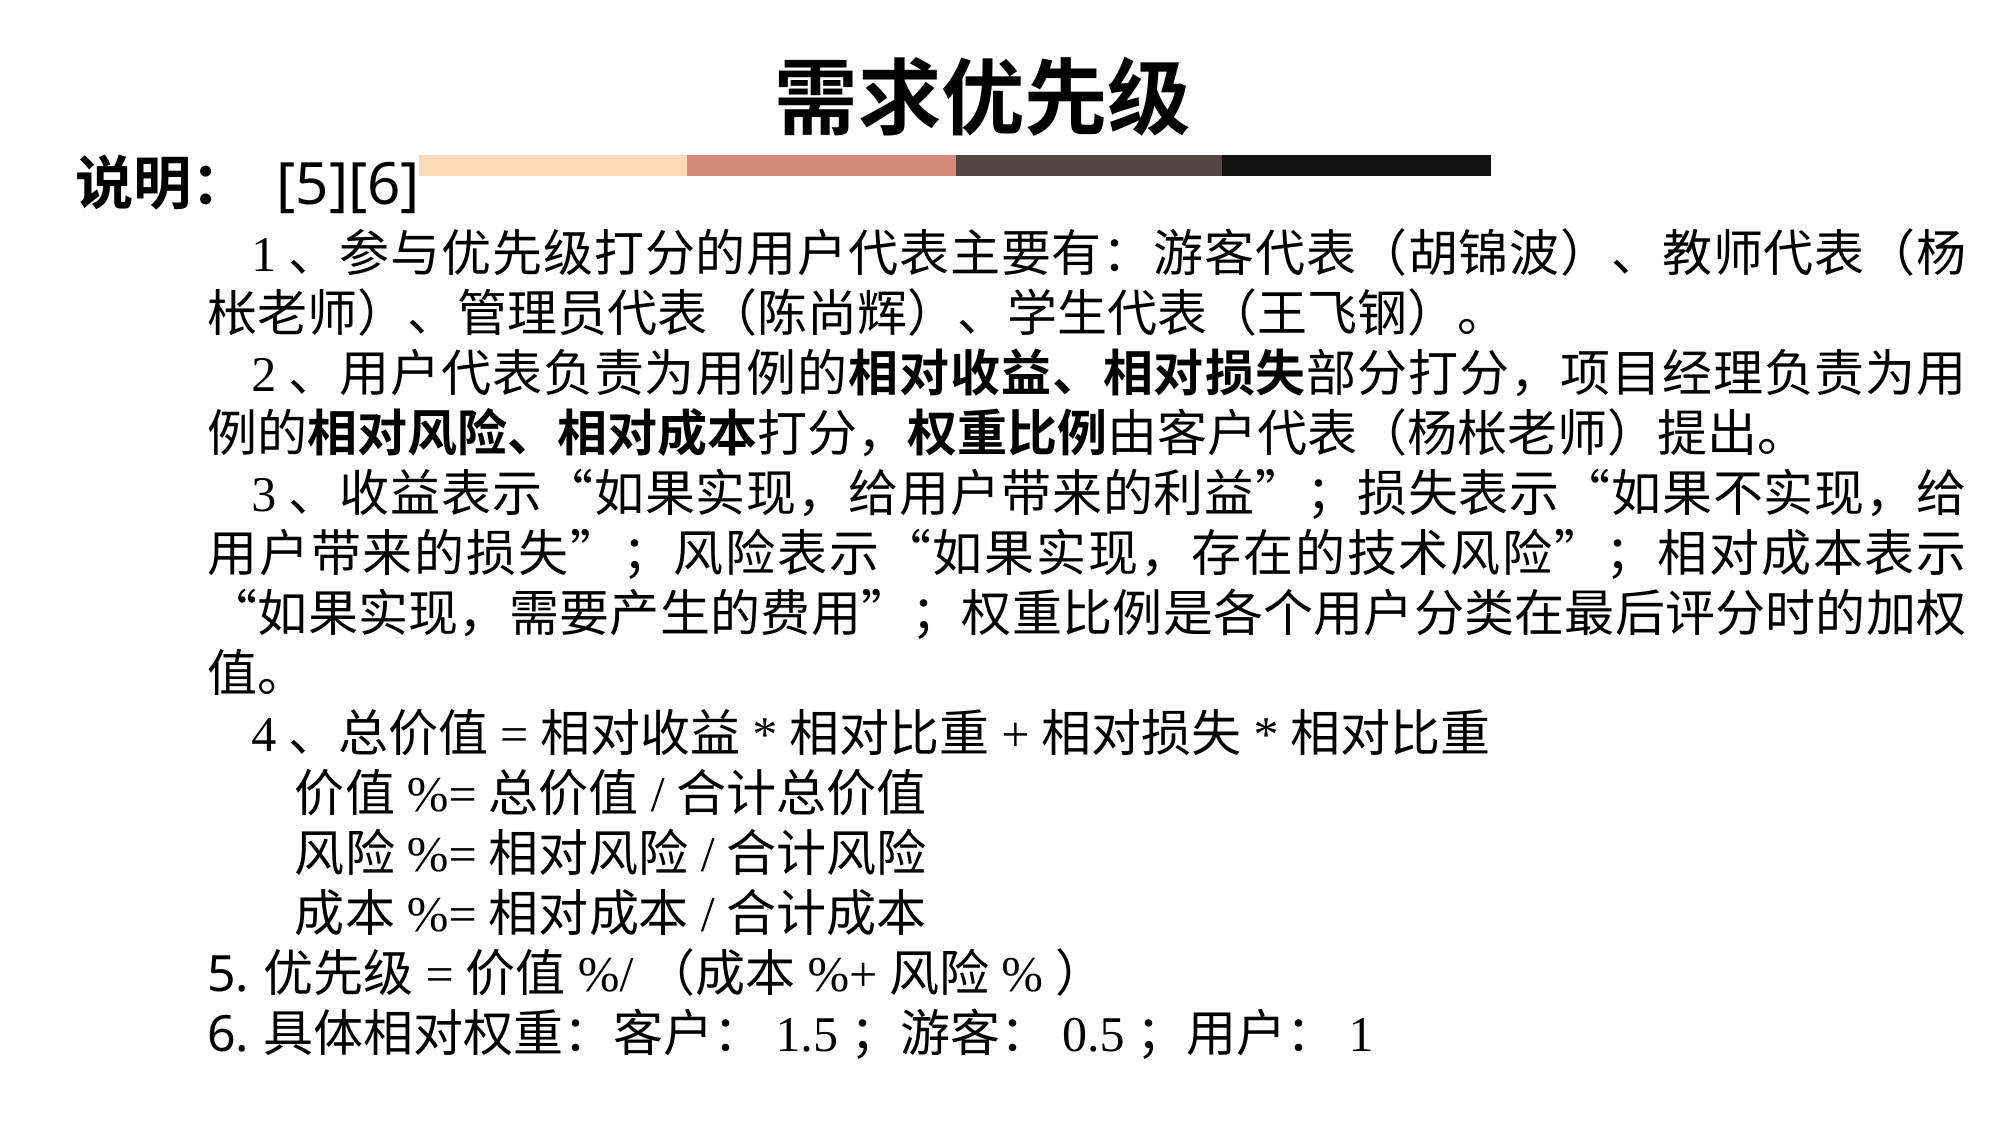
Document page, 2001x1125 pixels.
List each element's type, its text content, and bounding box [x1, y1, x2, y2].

list 需求优先级 [760, 49, 1477, 104]
text_box 说明： [5][6] [60, 104, 1883, 225]
text_box 1、参与优先级打分的用户代表主要有：游客代表（胡锦波）、教师代表（杨枨老师）、管理员代表（陈尚辉）、学生代表（王飞钢）。 2、用户代表负责为用例的相对收益、相对损失部分打分，项目经理负责为用例的相对风险、相对成本打分，权重比例由客户代表（杨枨老师）提出。 3、收益表示“如果实现，给用户带来的利益”；损失表示“如果不实现，给用户带来的损失”；风险表示“如果实现，存在的技术风险”；相对成本表示“如果实现，需要产生的费用”；权重比例是各个用户分类在最后评分时的加权值。 4、总价值=相对收益*相对比重+相对损失*相对比重 价值%=总价值/合计总价值 风险%=相对风险/合计风险 成本%=相对成本/合计成本 优先级=价值%/（成本%+风险%） 具体相对权重：客户：1.5；游客：0.5；用户：1 [192, 214, 1982, 1070]
